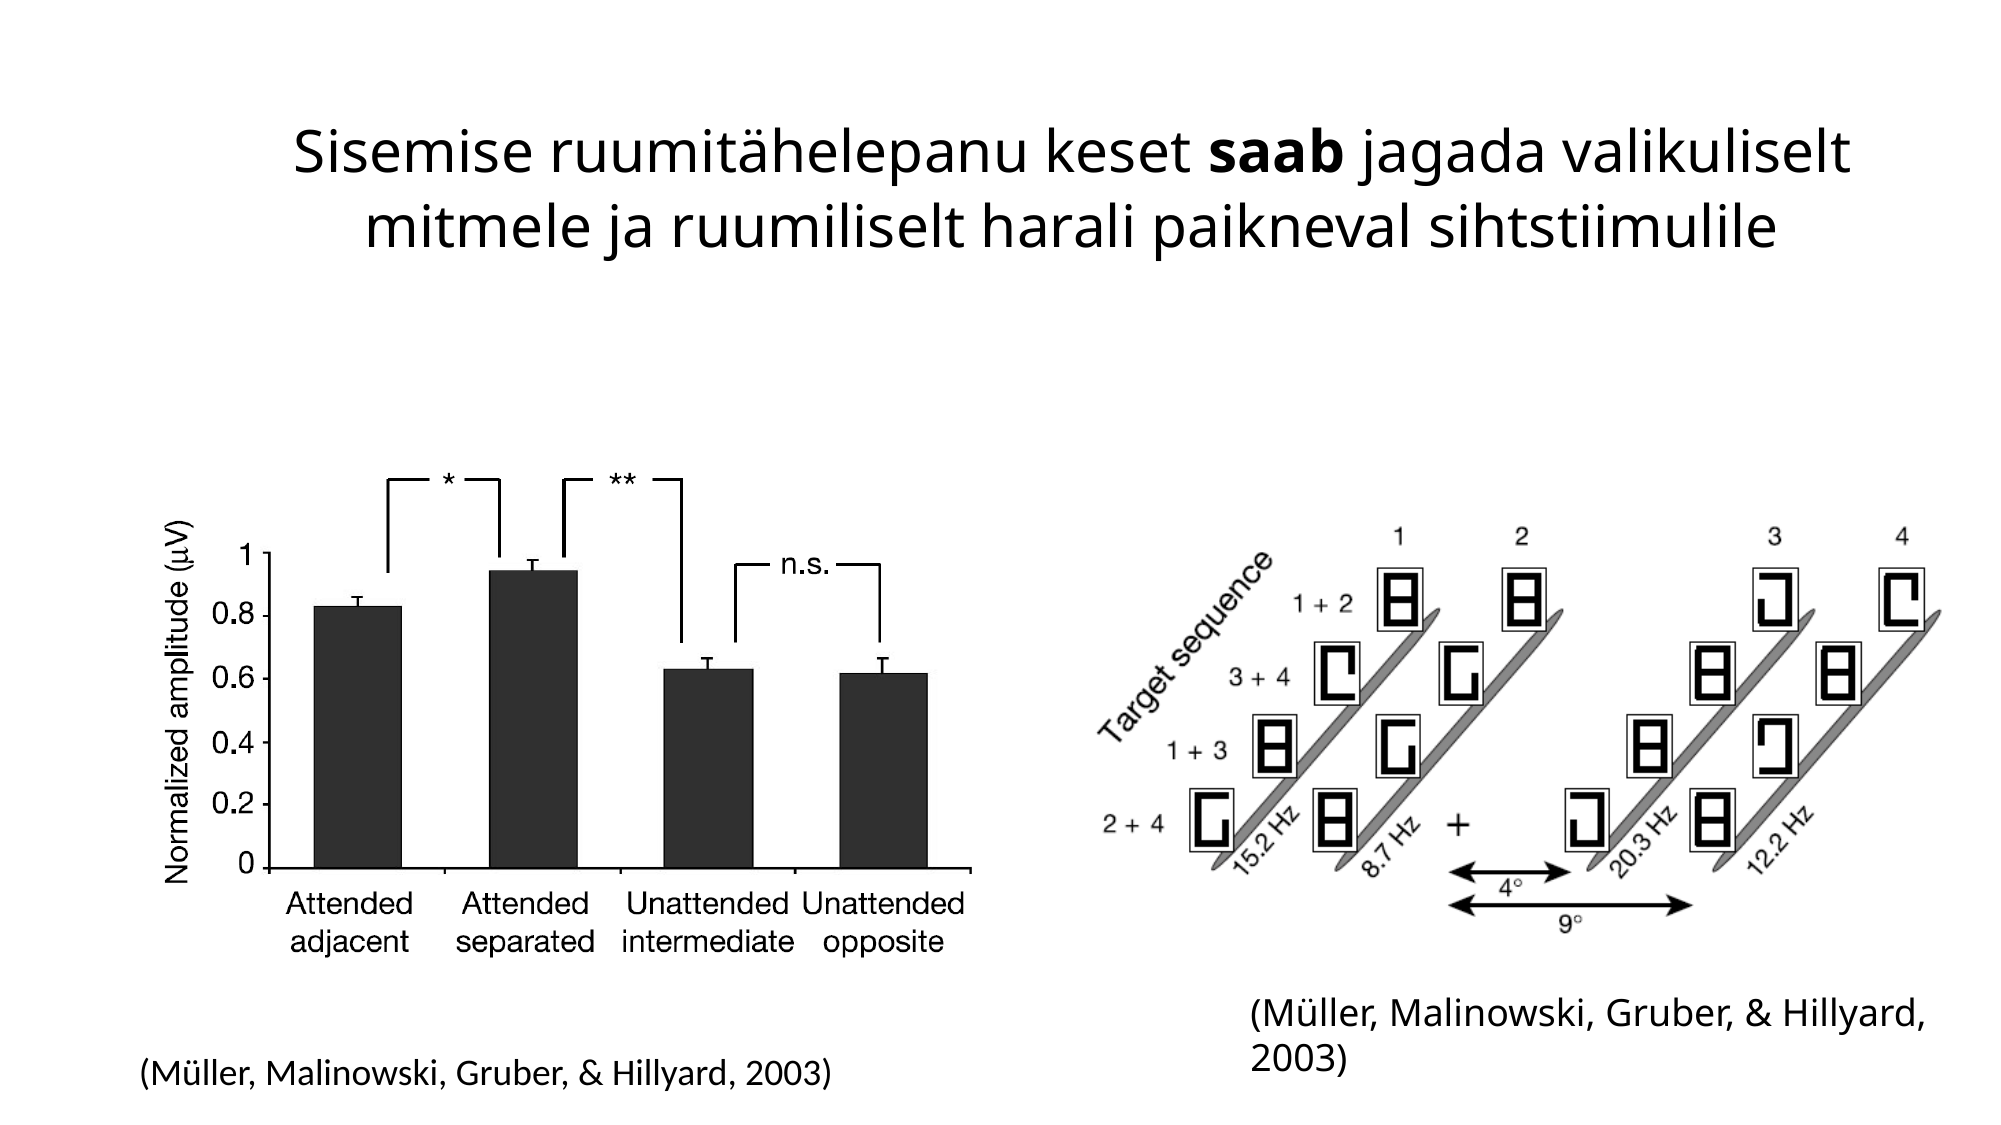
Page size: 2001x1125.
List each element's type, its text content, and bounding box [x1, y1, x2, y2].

title Sisemise ruumitähelepanu keset saab jagada valikuliselt mitmele ja ruumiliselt harali paikneval sihtstiimulile [210, 75, 1936, 293]
picture [1040, 495, 1950, 935]
text_box (Müller, Malinowski, Gruber, & Hillyard, 2003) [124, 1040, 859, 1100]
picture [148, 467, 972, 964]
text_box (Müller, Malinowski, Gruber, & Hillyard, 2003) [1235, 981, 1971, 1087]
